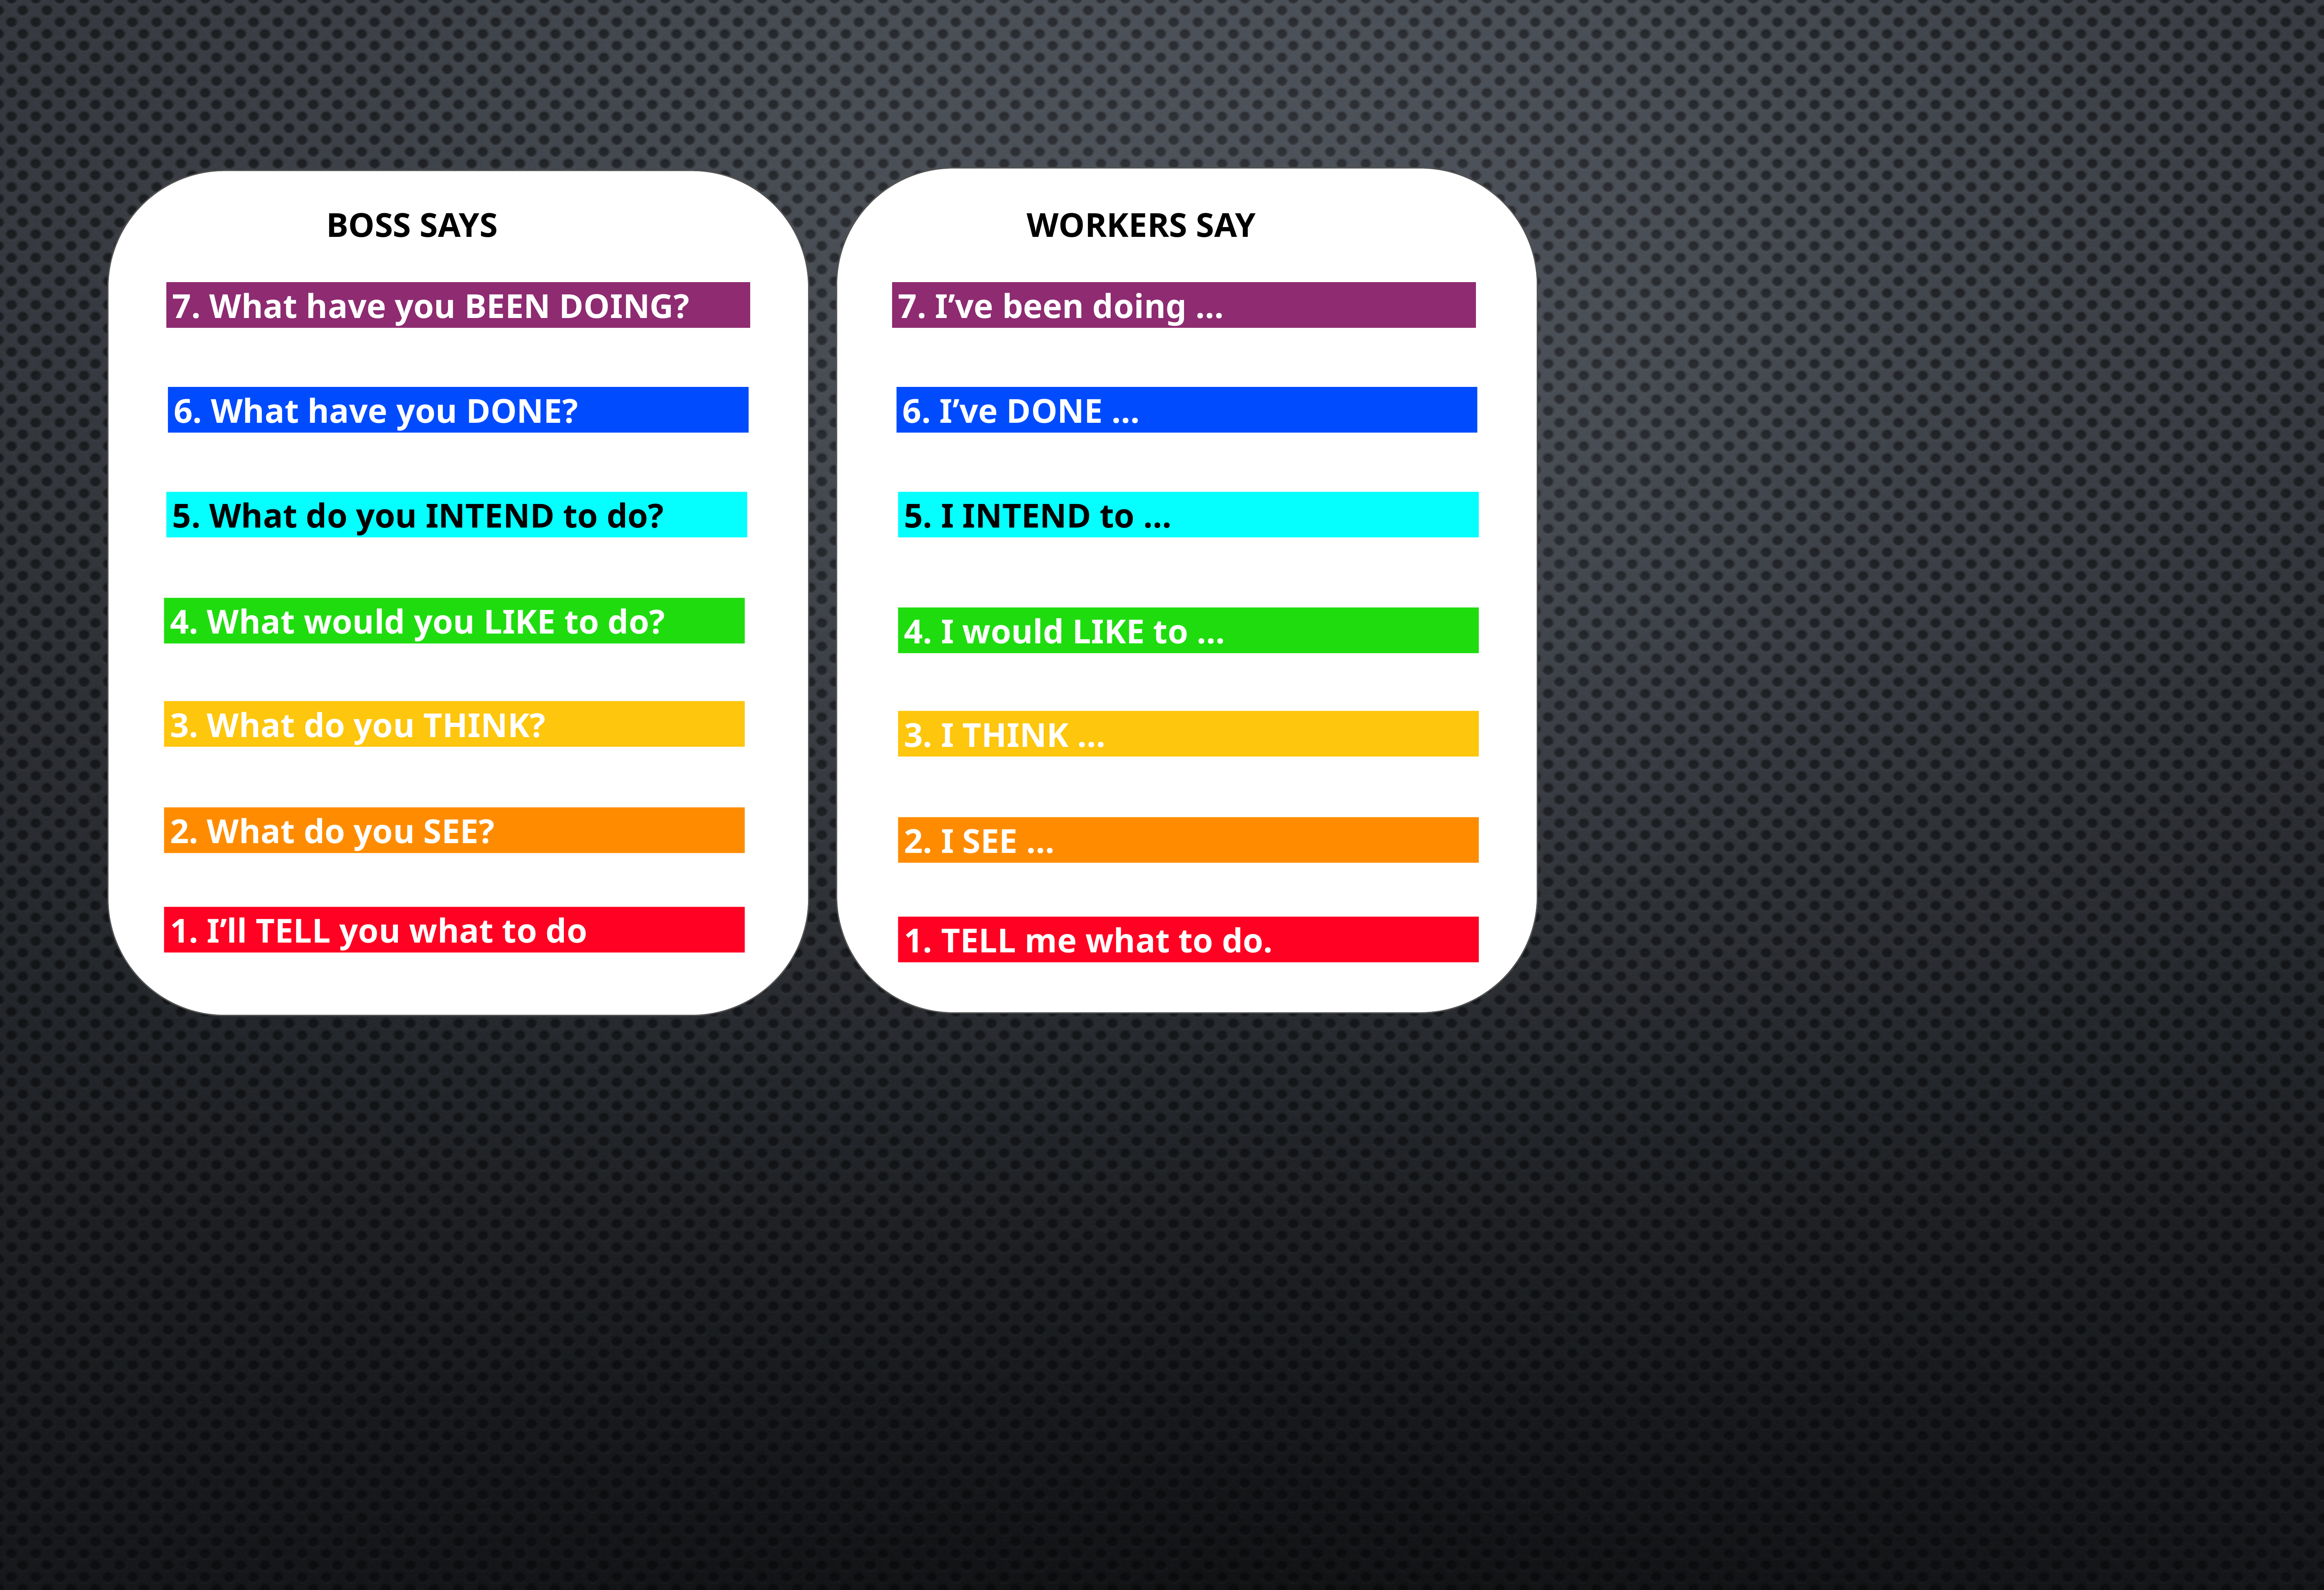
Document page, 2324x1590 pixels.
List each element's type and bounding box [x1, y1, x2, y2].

text_box [108, 168, 1538, 1016]
